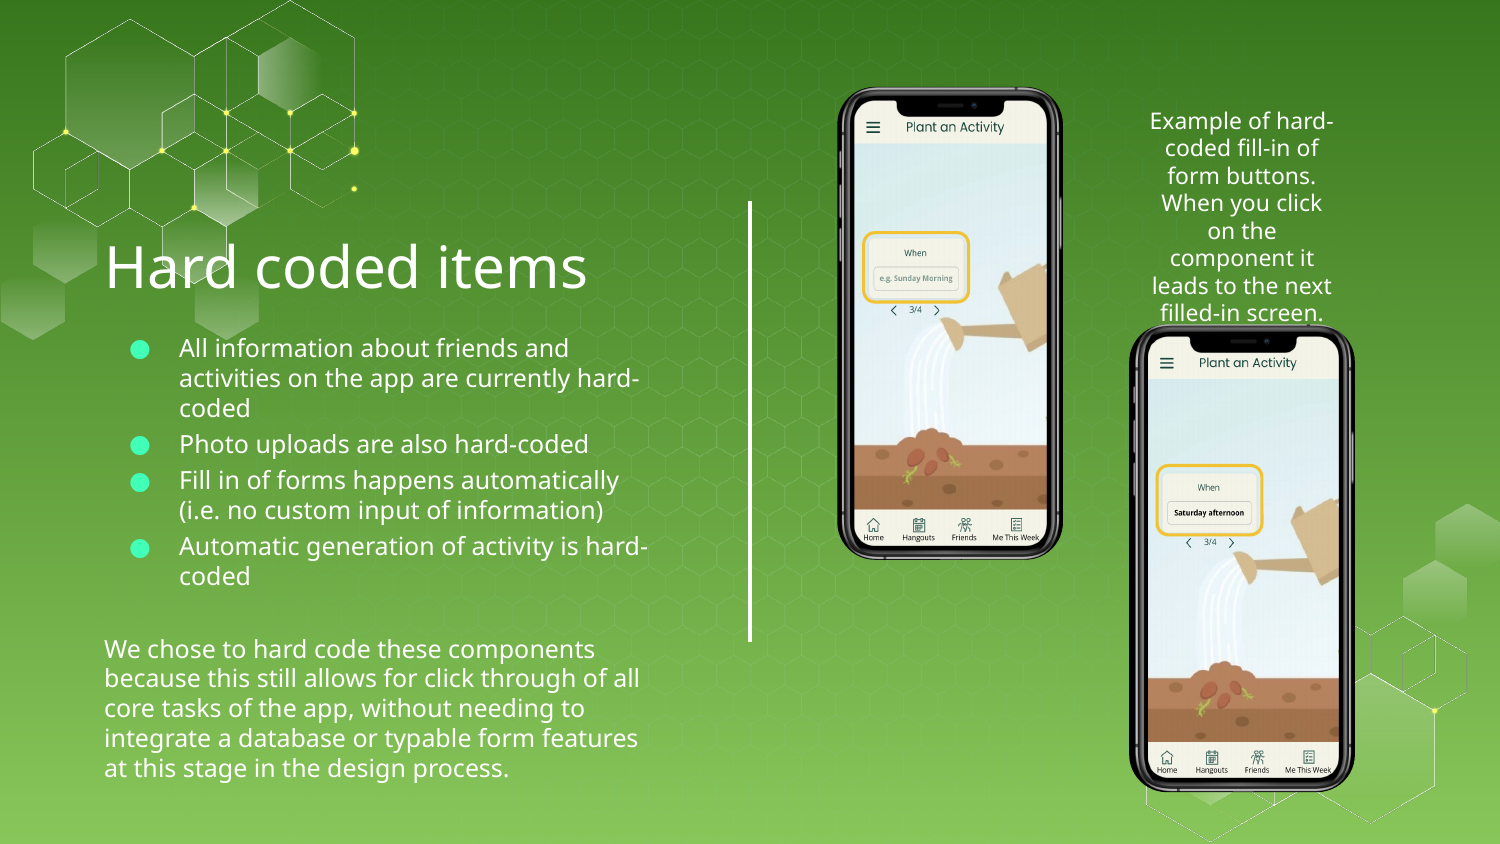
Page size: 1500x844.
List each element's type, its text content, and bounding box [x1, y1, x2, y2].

text_box Example of hard-coded fill-in of form buttons. When you click on the component it leads to the next filled-in screen. [1133, 91, 1351, 322]
title Hard coded items All information about friends and activities on the app are currently hard-coded Photo uploads are also hard-coded Fill in of forms happens automatically (i.e. no custom input of information) Automatic generation of activity is hard-coded We chose to hard code these components because this still allows for click through of all core tasks of the app, without needing to integrate a database or typable form features at this stage in the design process. [89, 266, 674, 782]
picture [0, 0, 1500, 844]
